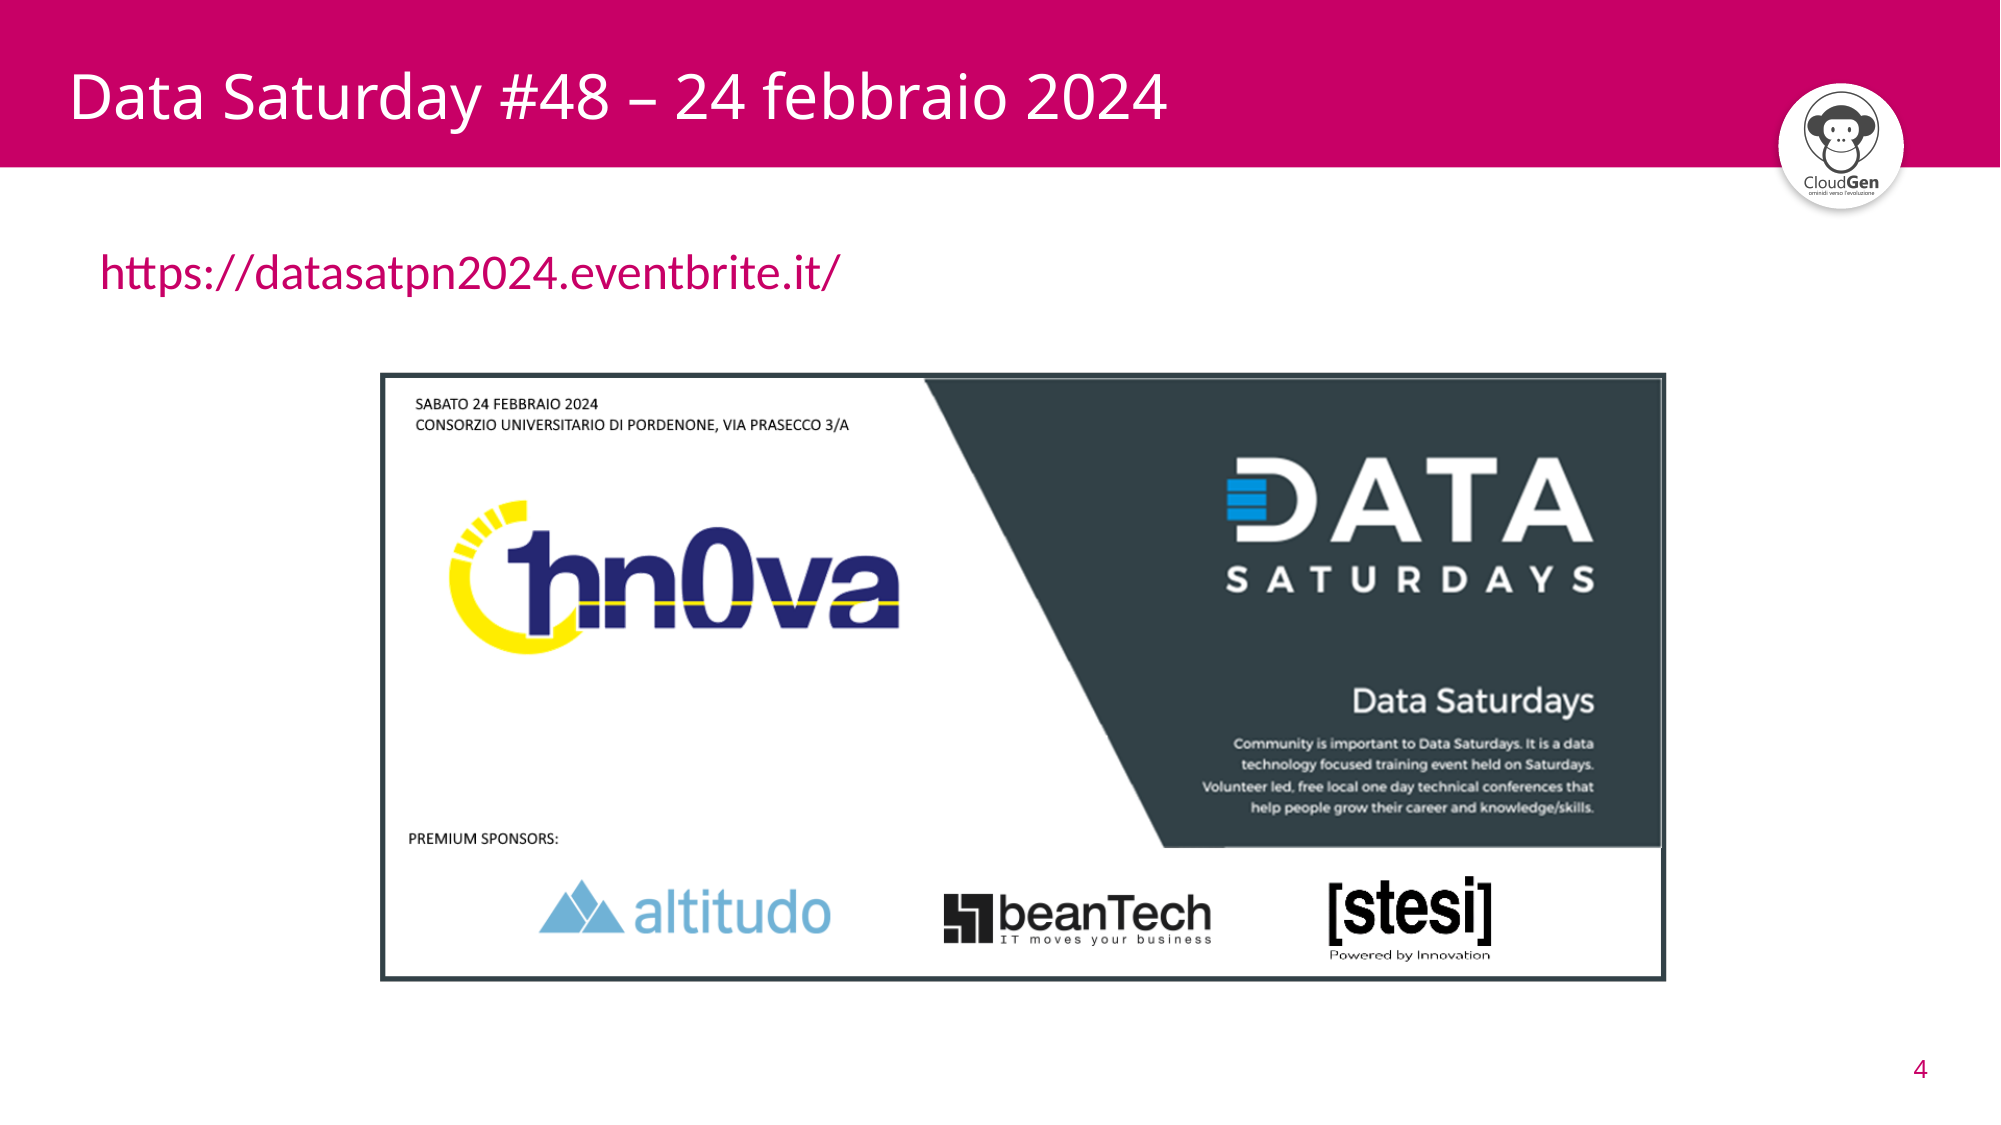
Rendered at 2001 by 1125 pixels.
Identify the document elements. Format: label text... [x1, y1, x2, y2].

picture [1785, 86, 1897, 197]
picture [6, 205, 2000, 1125]
title Data Saturday #48 – 24 febbraio 2024 [53, 36, 1863, 163]
